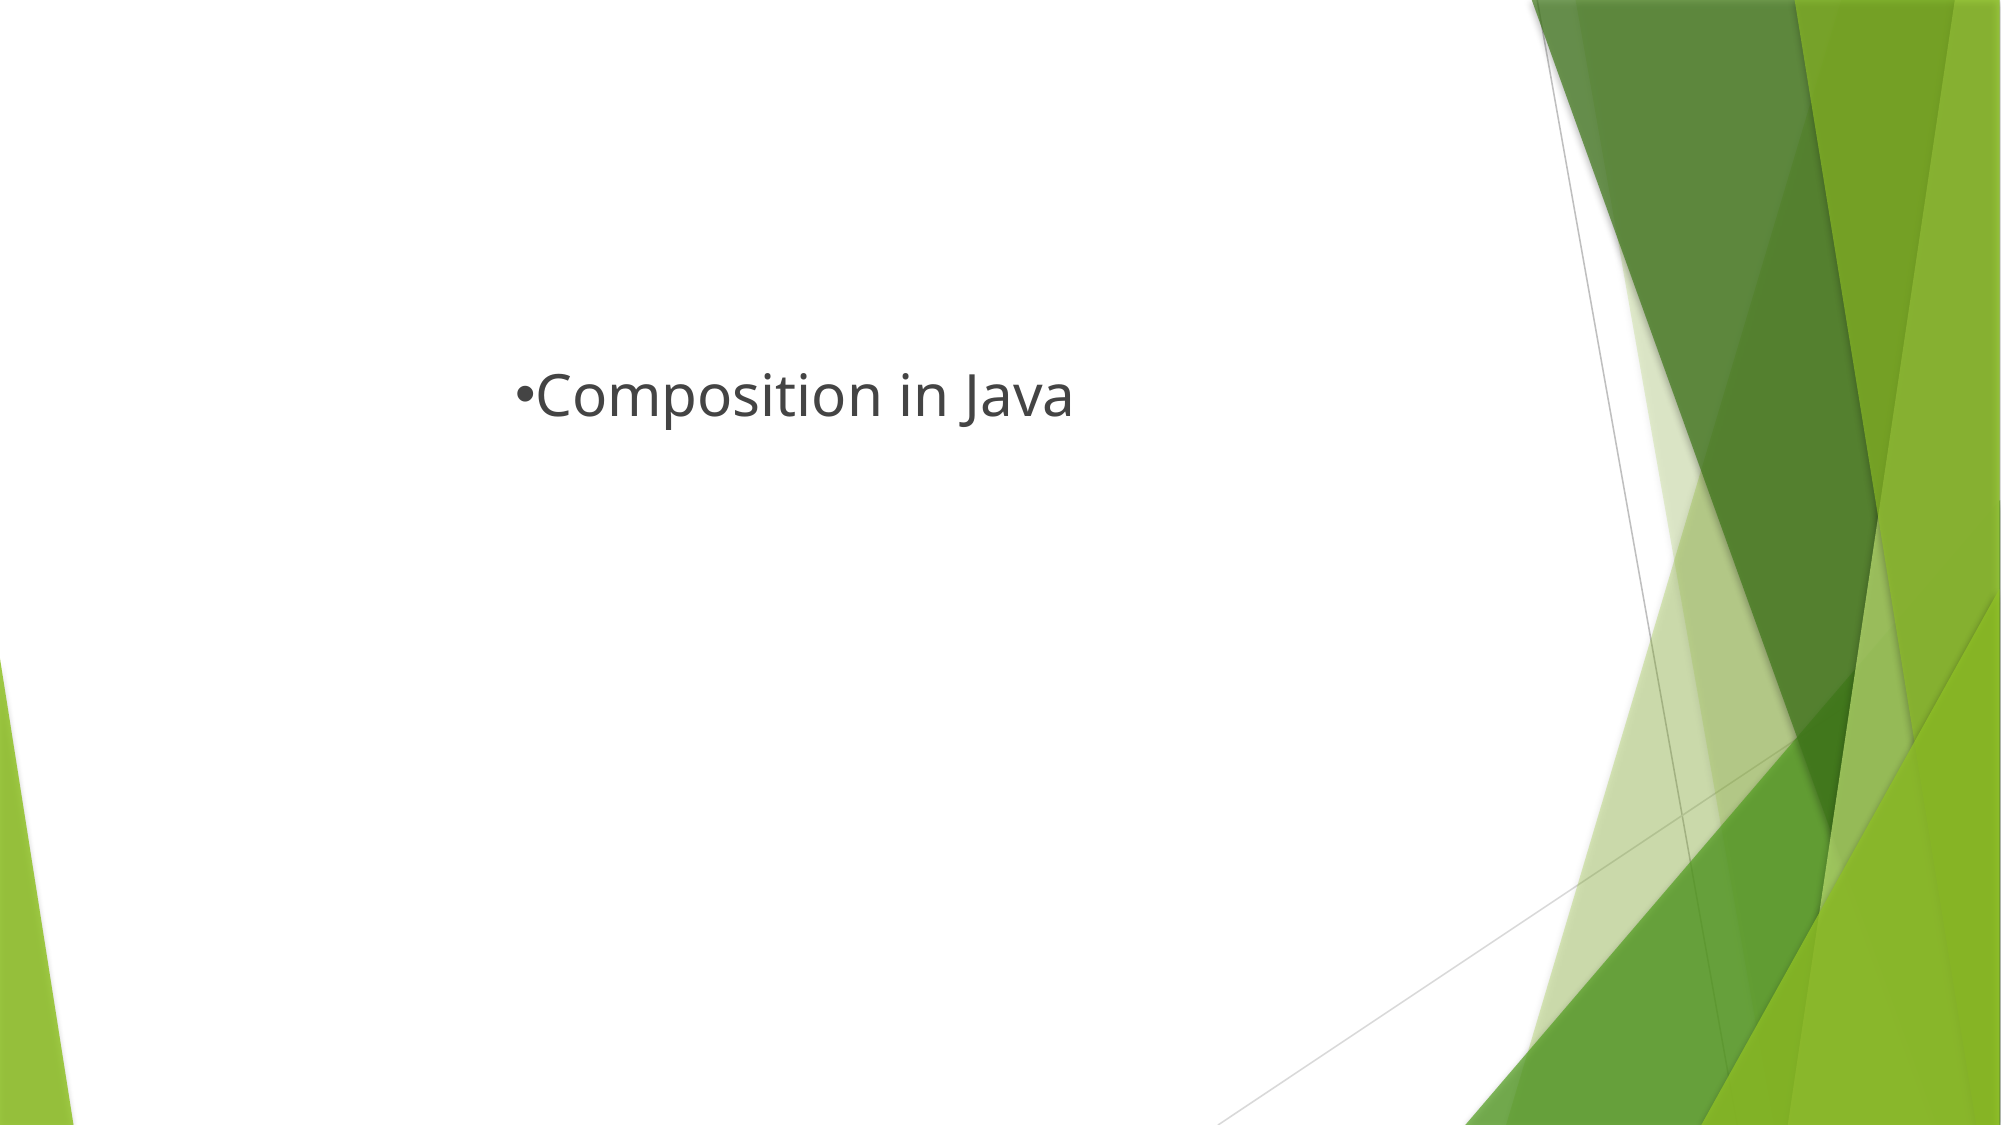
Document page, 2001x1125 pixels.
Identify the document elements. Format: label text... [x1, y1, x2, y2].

text_box Composition in Java [500, 350, 1501, 436]
